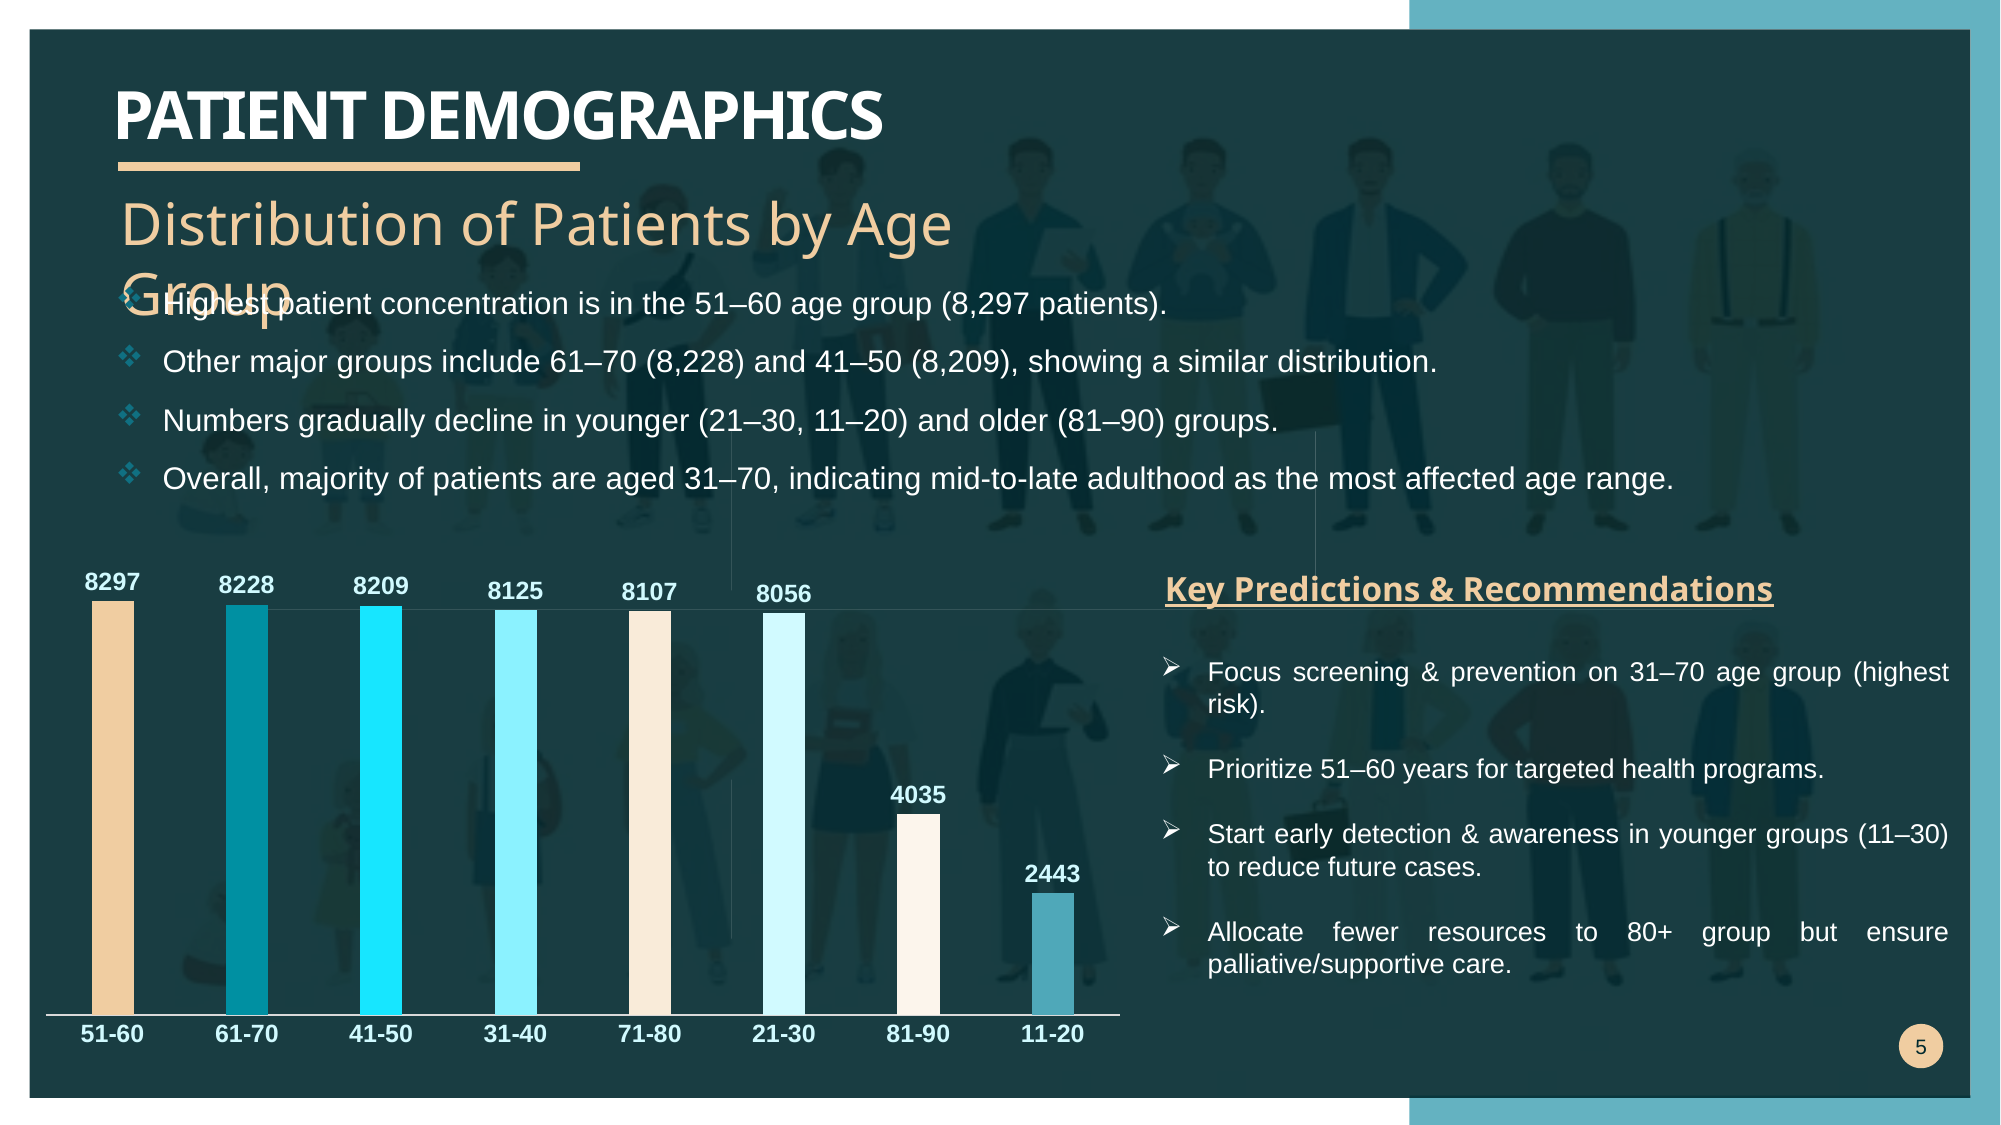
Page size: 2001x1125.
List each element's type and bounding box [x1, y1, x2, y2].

picture [29, 29, 1971, 1098]
chart [36, 443, 1124, 1125]
